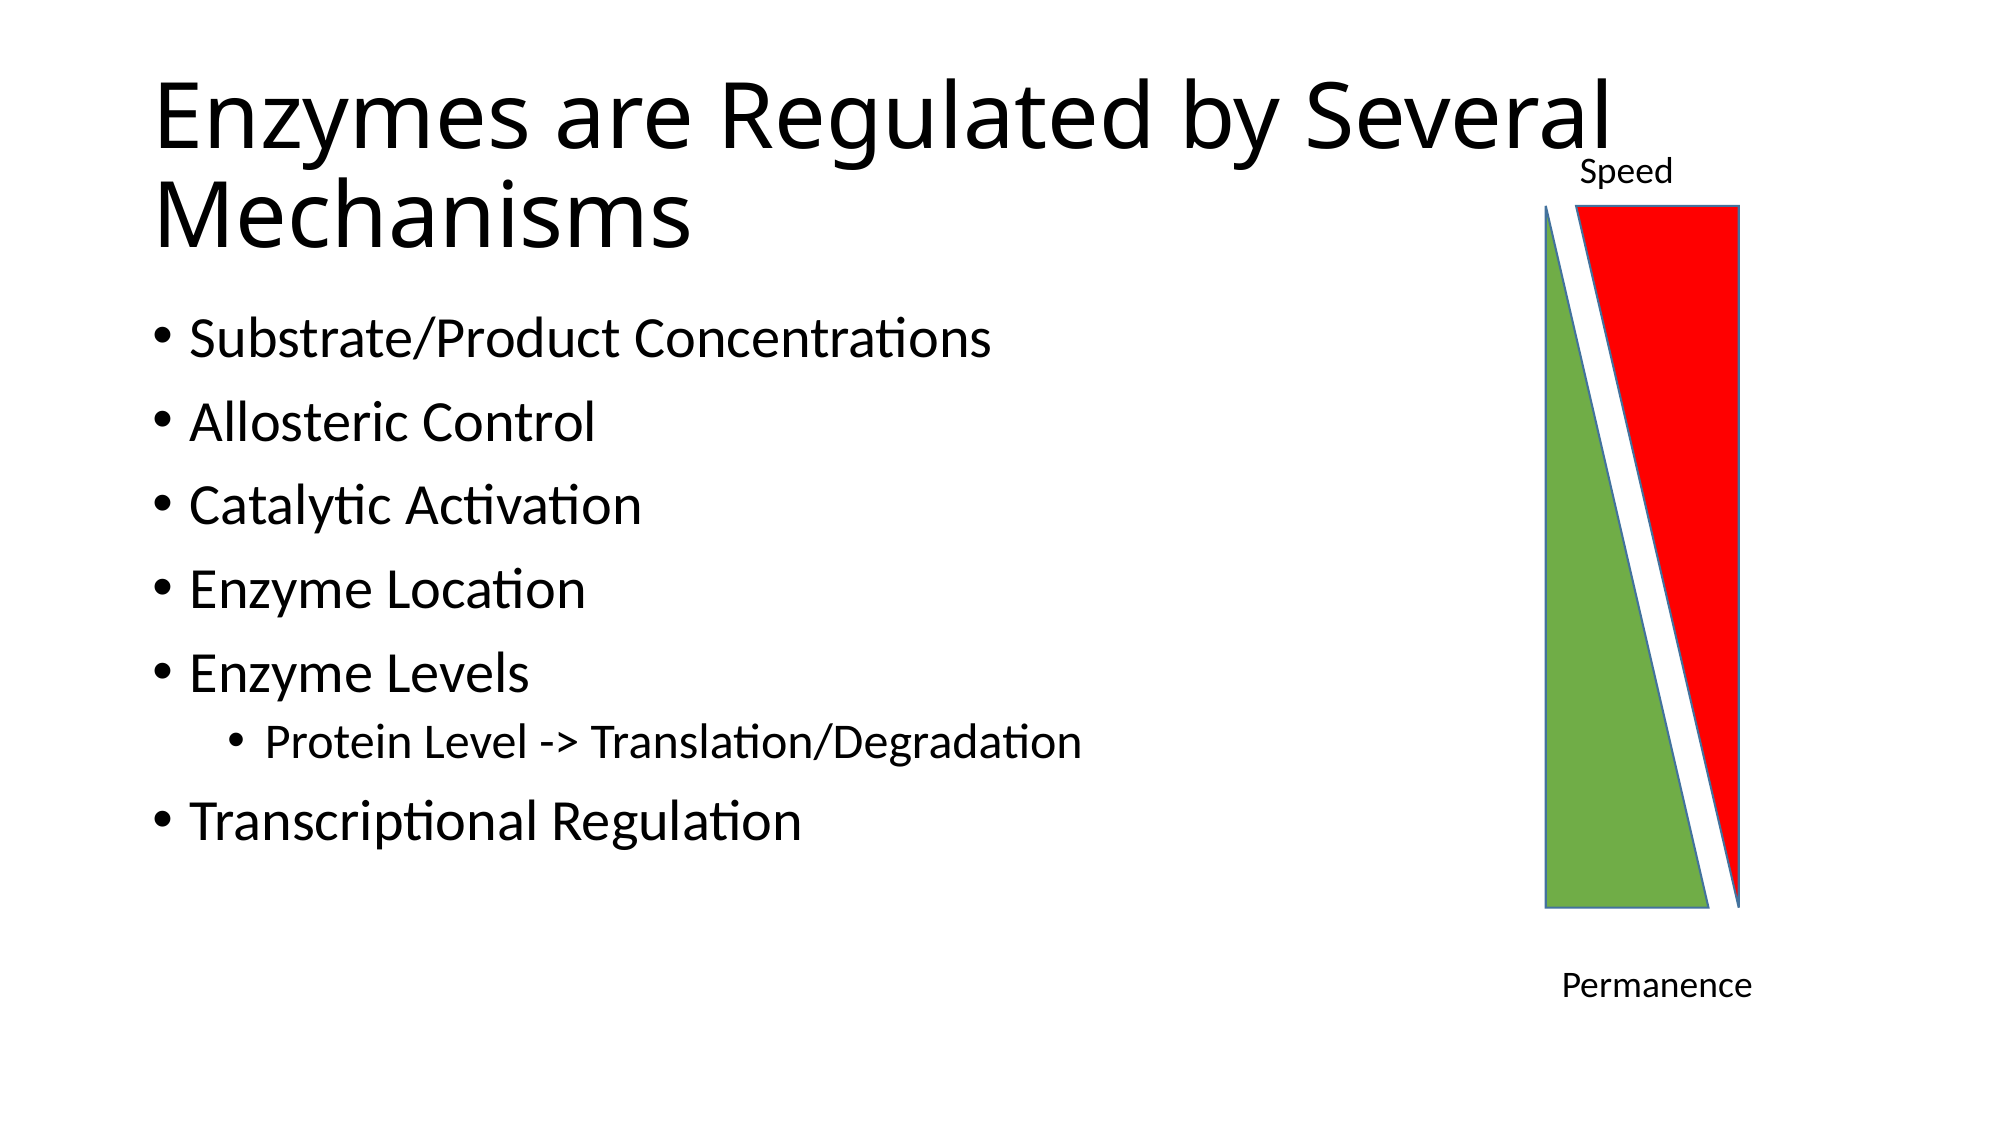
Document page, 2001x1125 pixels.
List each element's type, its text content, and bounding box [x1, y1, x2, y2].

text_box Permanence [1547, 952, 1768, 1013]
text_box [1574, 204, 1740, 908]
title Enzymes are Regulated by Several Mechanisms [137, 59, 1863, 278]
text_box Speed [1565, 138, 1689, 198]
text_box [1544, 205, 1710, 909]
list Substrate/Product Concentrations Allosteric Control Catalytic Activation Enzyme Location Enzyme Levels Protein Level -> Translation/Degradation Transcriptional Regulation [137, 299, 1863, 1014]
